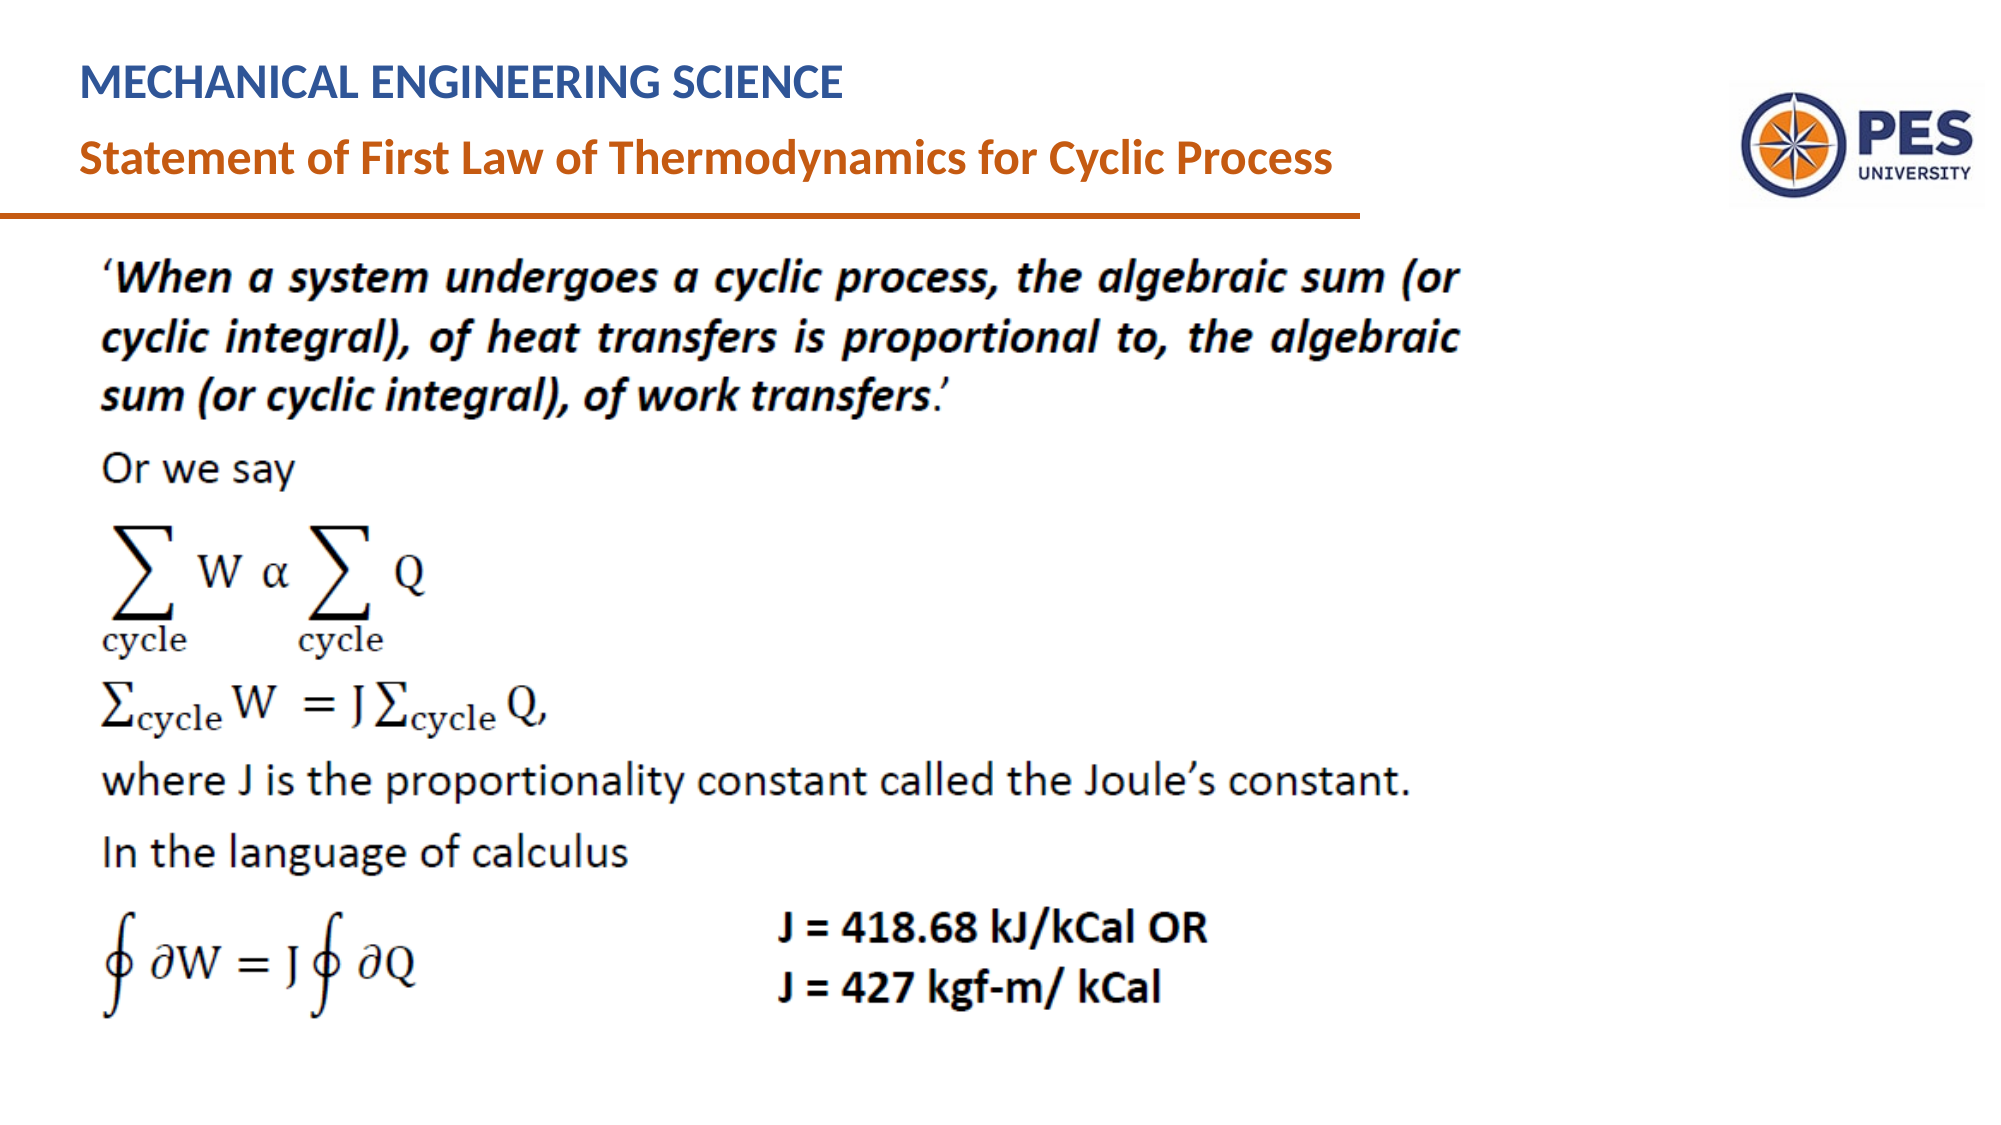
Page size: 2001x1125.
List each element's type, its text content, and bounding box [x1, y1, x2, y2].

picture [1729, 17, 1985, 273]
text_box MECHANICAL ENGINEERING SCIENCE [64, 41, 1295, 117]
picture [64, 238, 1562, 1034]
text_box Statement of First Law of Thermodynamics for Cyclic Process [64, 117, 1377, 192]
